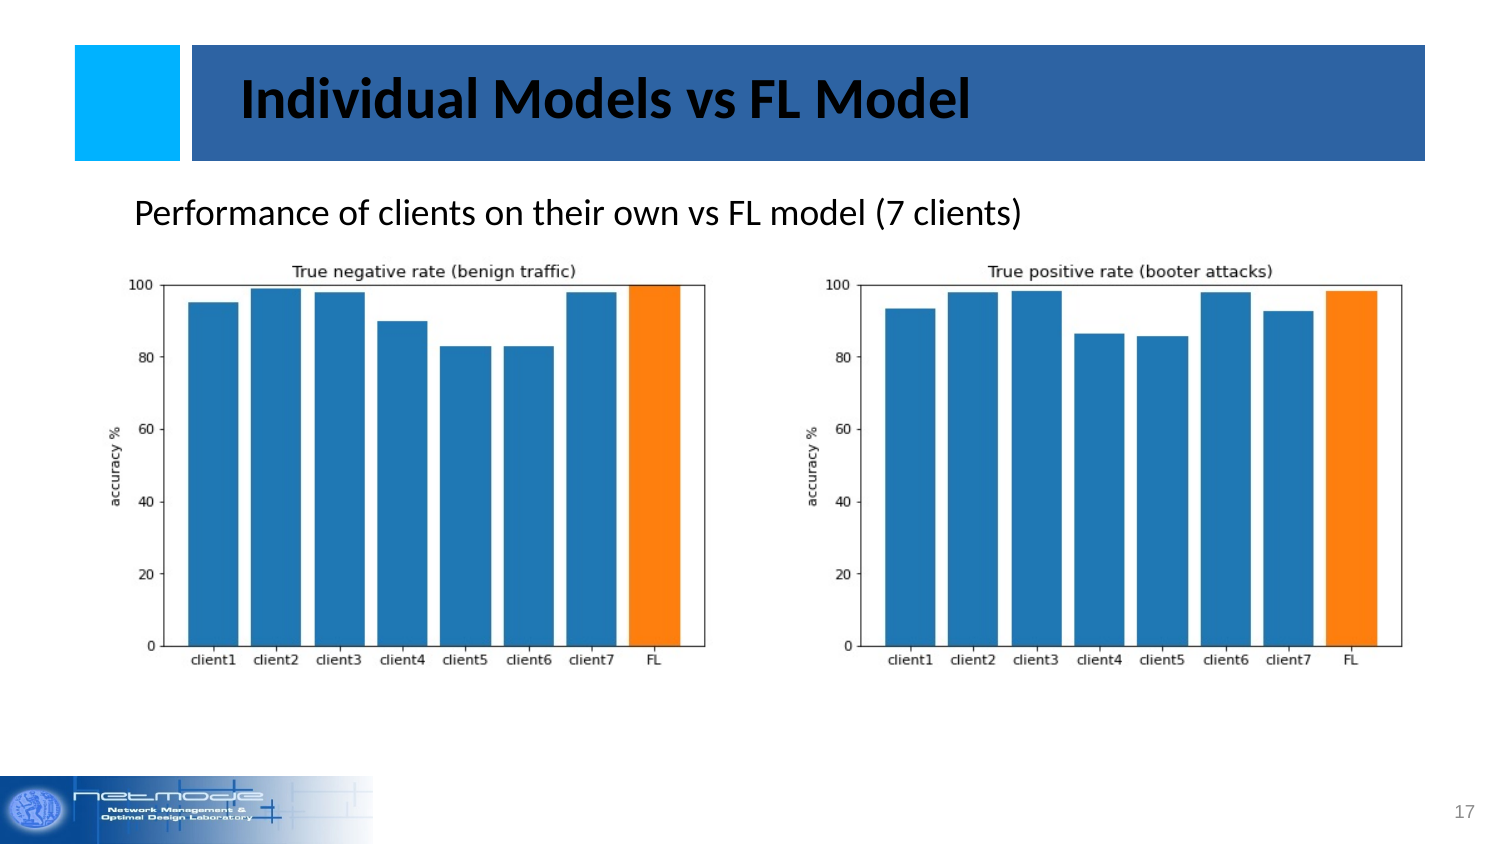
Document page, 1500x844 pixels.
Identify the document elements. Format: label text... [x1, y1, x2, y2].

slide_number 17 [1400, 779, 1491, 844]
list Performance of clients on their own vs FL model (7 clients) [119, 172, 1381, 245]
picture [102, 256, 714, 676]
picture [0, 776, 373, 844]
text_box Individual Models vs FL Model [74, 45, 1425, 161]
picture [799, 256, 1410, 676]
